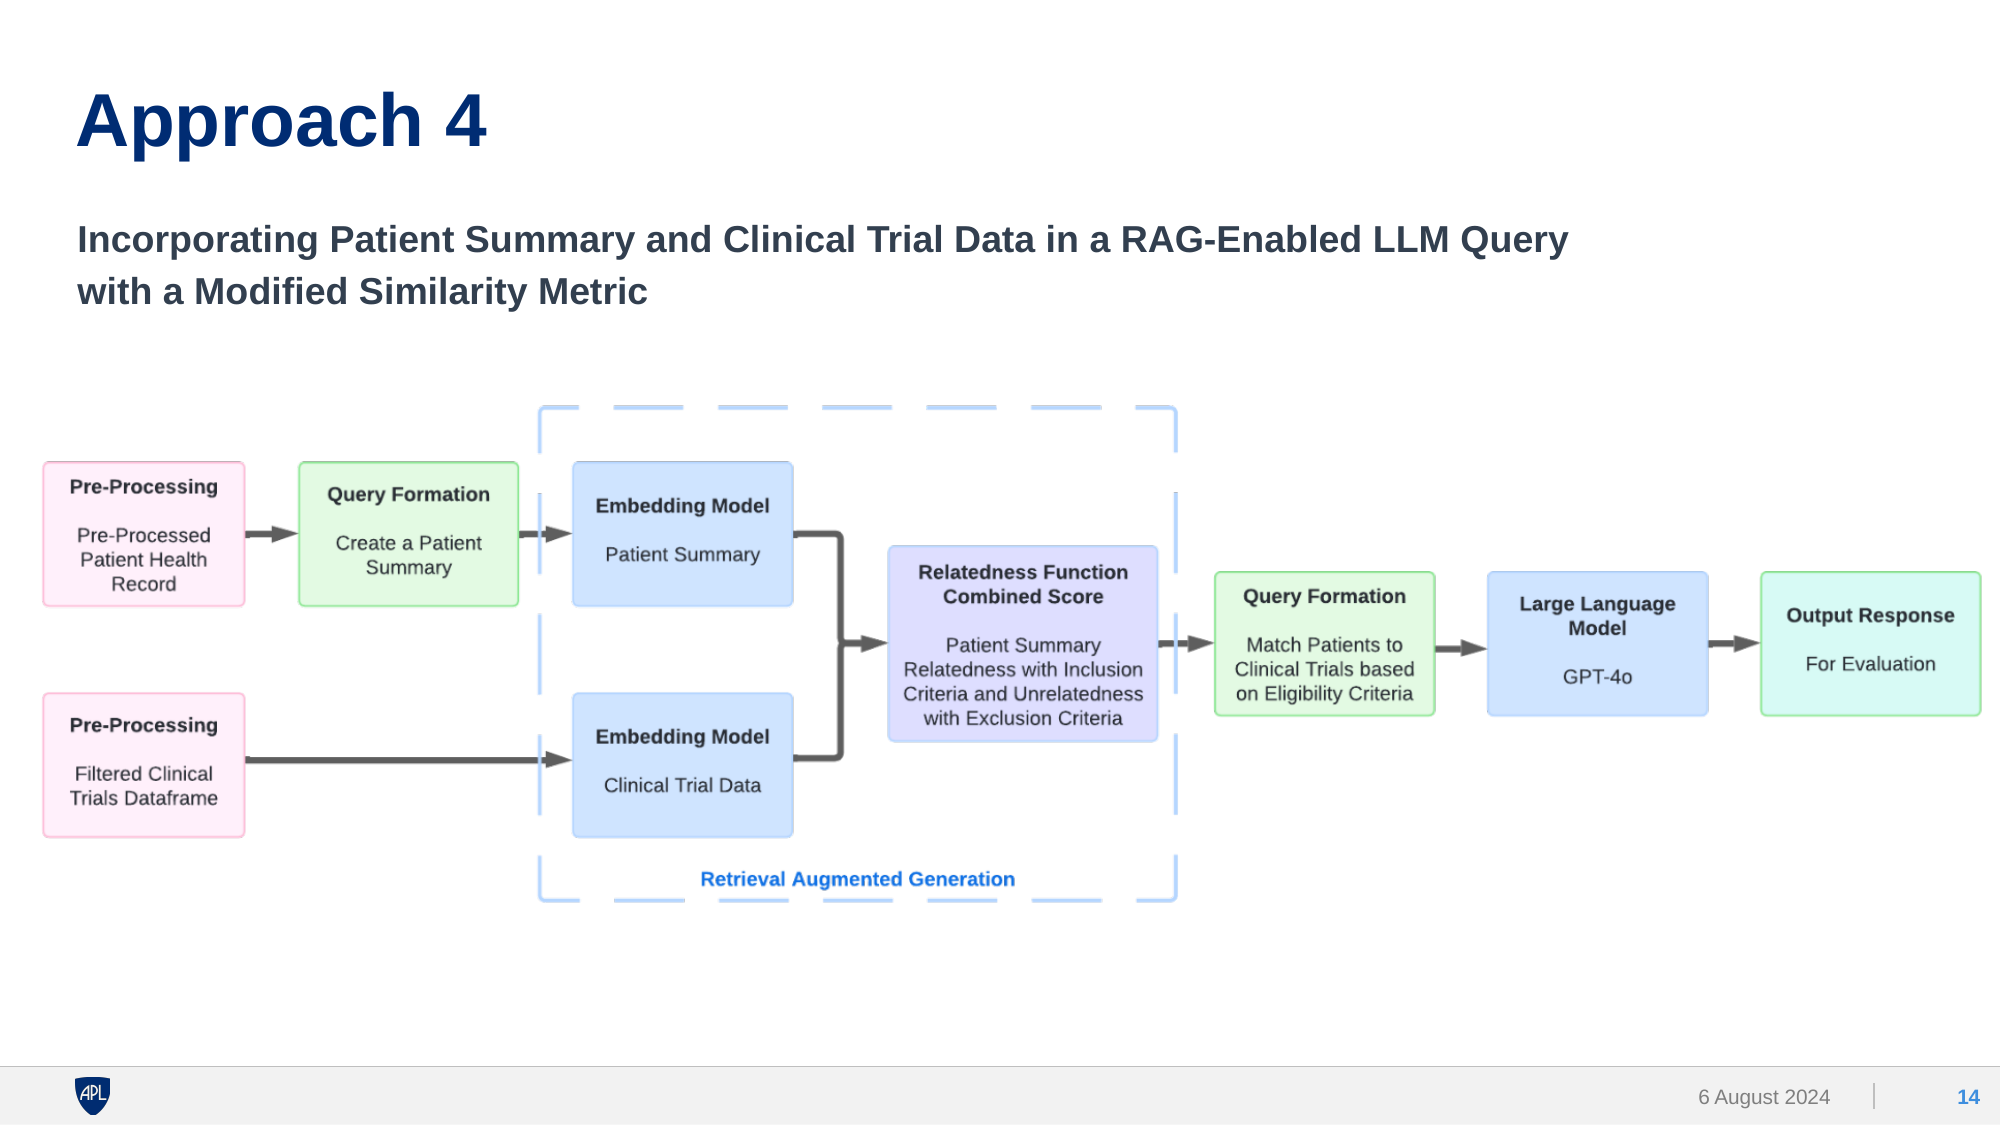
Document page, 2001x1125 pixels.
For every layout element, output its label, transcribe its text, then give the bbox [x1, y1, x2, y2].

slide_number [1620, 1066, 1846, 1125]
title Approach 4 [75, 58, 1956, 184]
slide_number ‹#› [1937, 1066, 2000, 1125]
text_box Incorporating Patient Summary and Clinical Trial Data in a RAG-Enabled LLM Query with a Modified Similarity Metric [62, 193, 2000, 328]
picture [24, 370, 2000, 947]
picture [75, 1077, 110, 1115]
